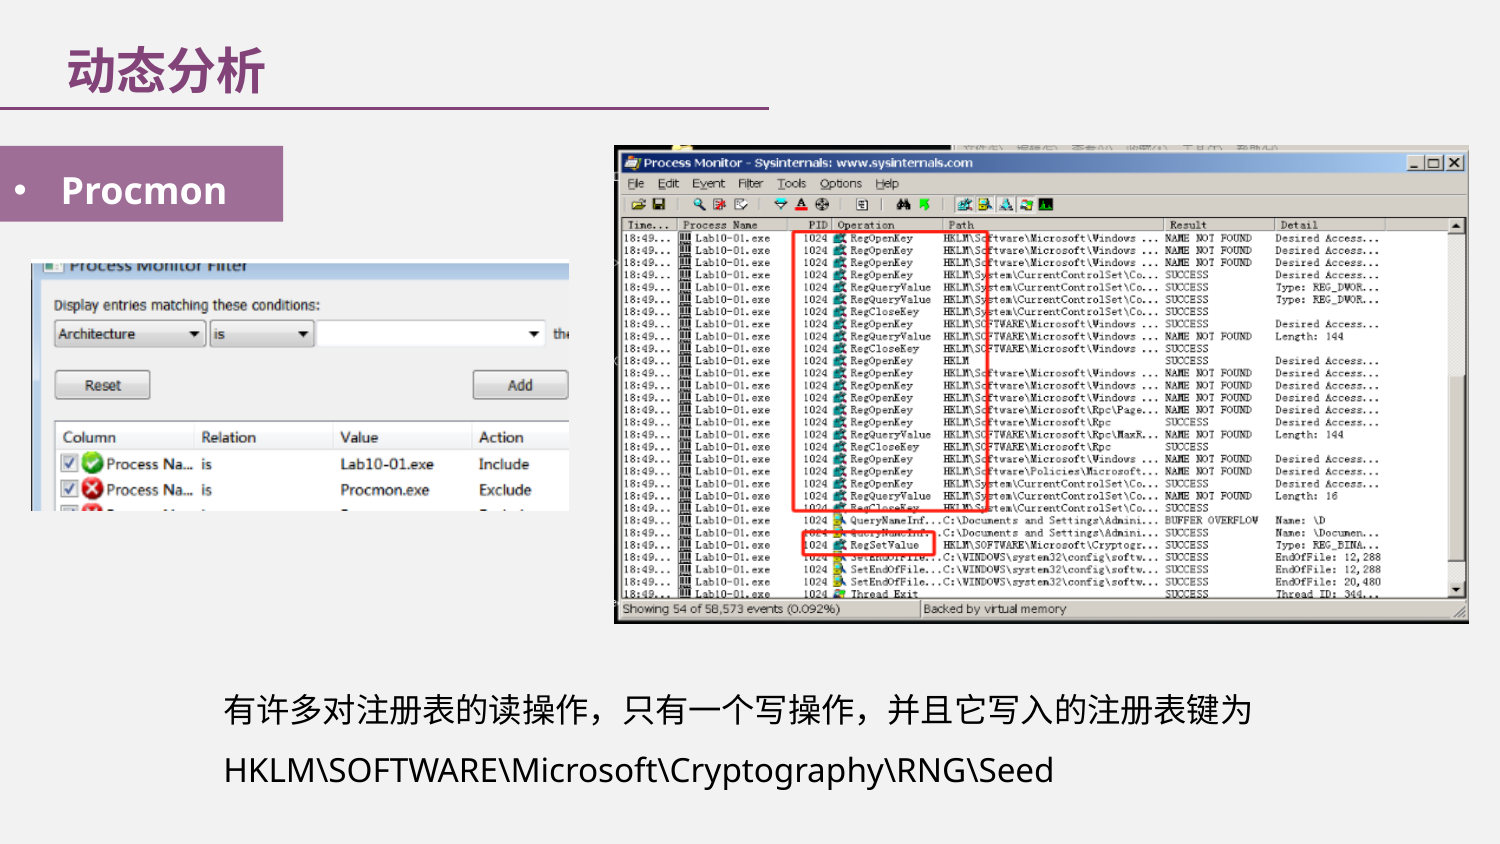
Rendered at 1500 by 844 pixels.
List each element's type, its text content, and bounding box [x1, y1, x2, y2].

text_box 动态分析 [52, 32, 282, 107]
picture [31, 259, 569, 511]
text_box 有许多对注册表的读操作，只有一个写操作，并且它写入的注册表键为HKLM\SOFTWARE\Microsoft\Cryptography\RNG\Seed [208, 661, 1292, 797]
picture [614, 145, 1469, 624]
text_box Procmon [0, 145, 284, 223]
